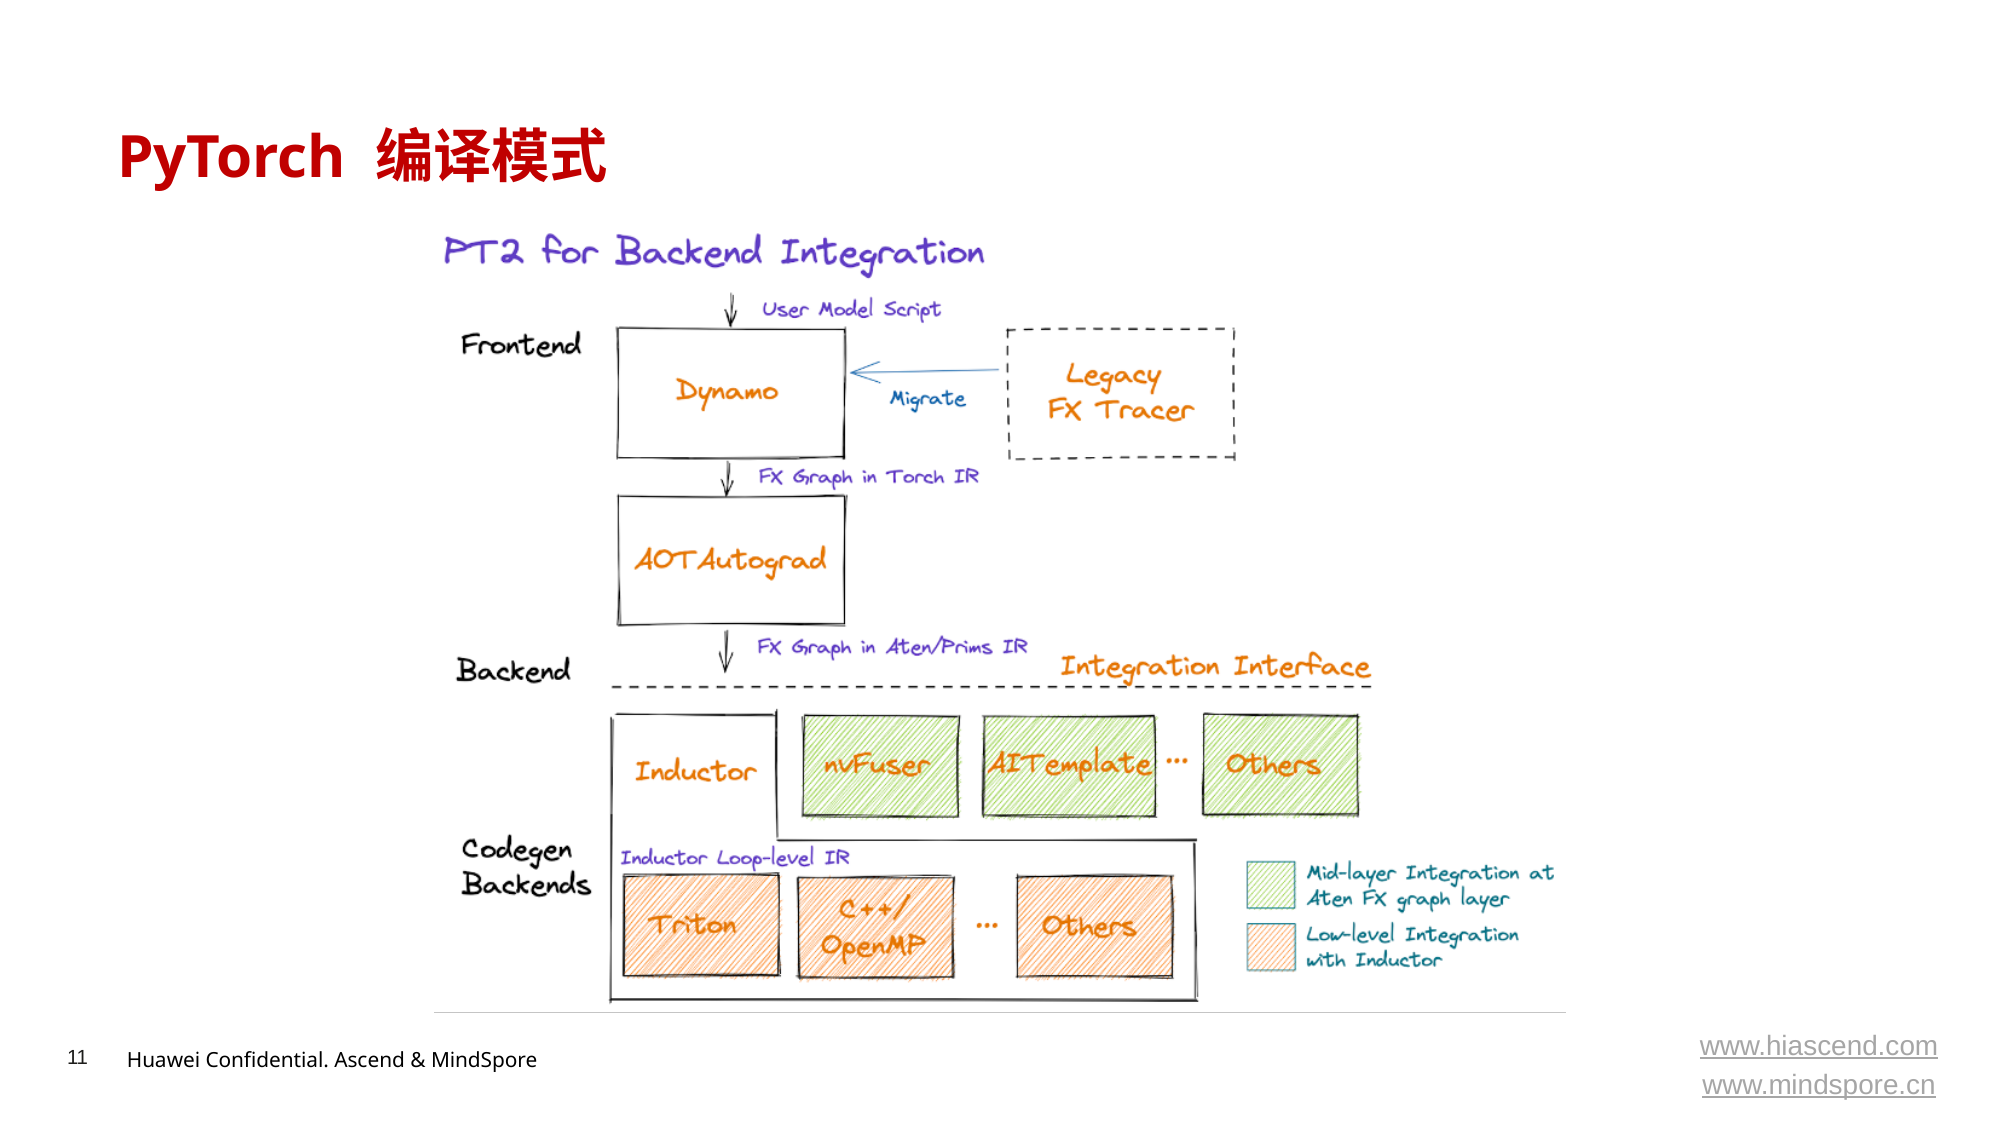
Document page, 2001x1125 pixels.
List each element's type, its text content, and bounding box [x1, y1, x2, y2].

picture [434, 220, 1567, 1014]
title PyTorch 编译模式 [102, 111, 1901, 209]
